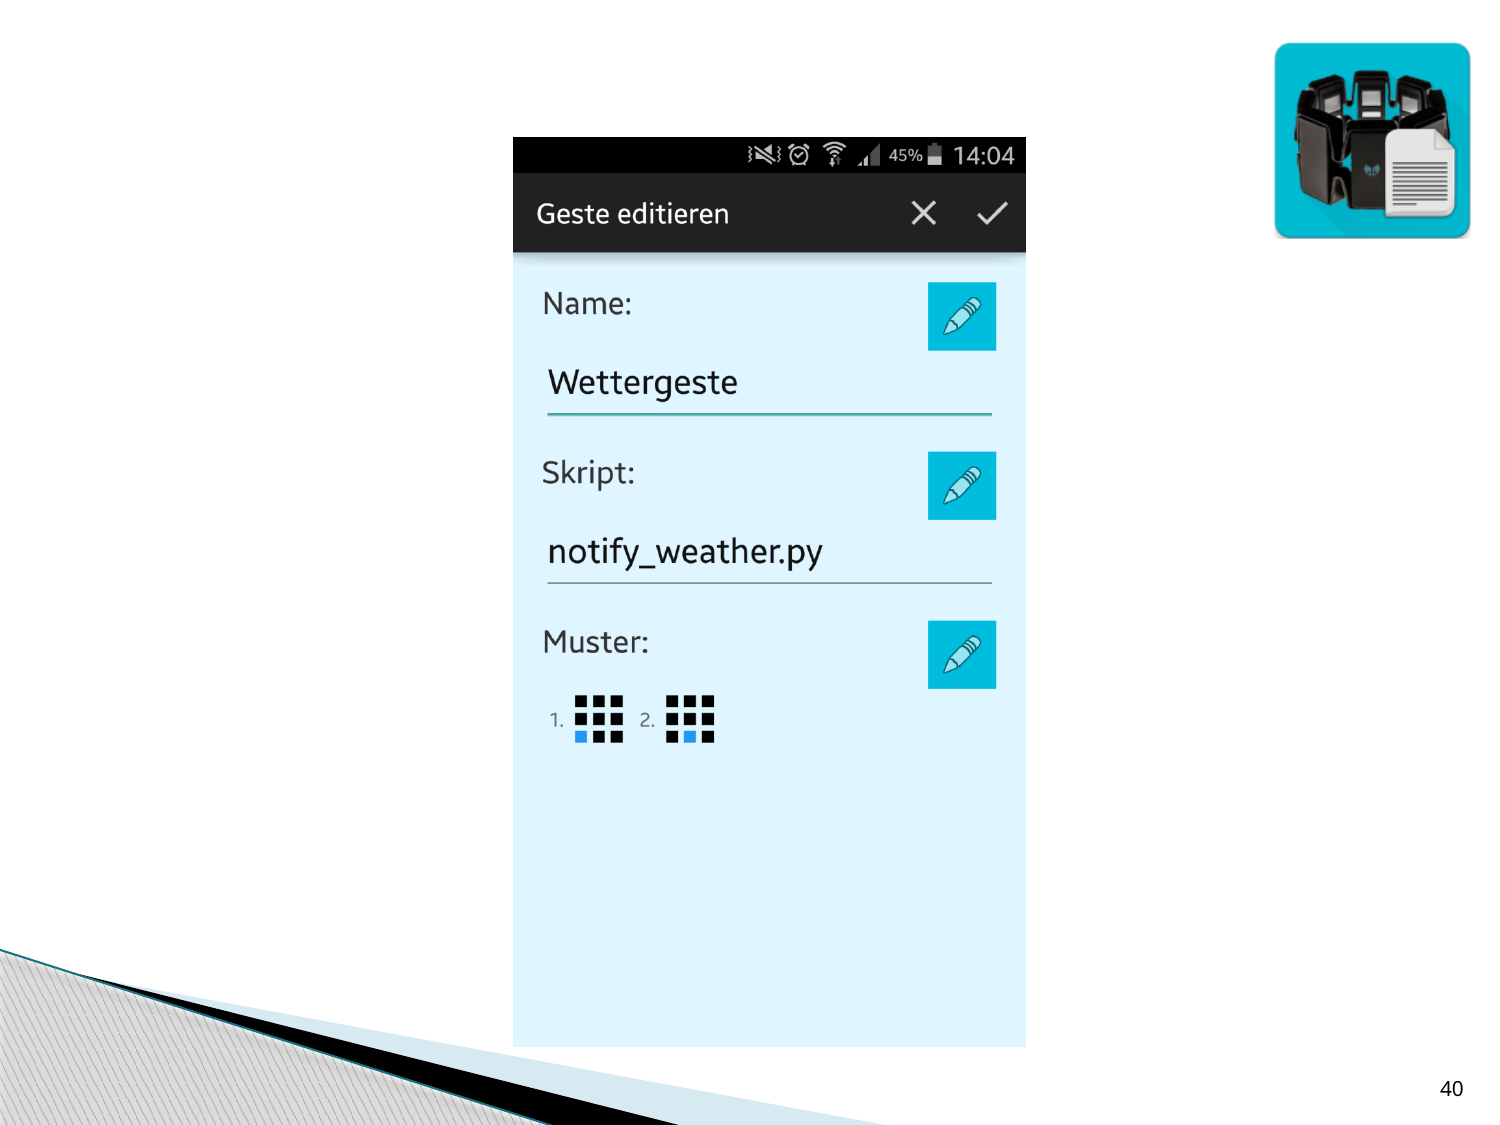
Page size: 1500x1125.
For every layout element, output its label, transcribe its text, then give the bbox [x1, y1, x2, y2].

slide_number 40 [1418, 1051, 1479, 1112]
picture [513, 136, 1026, 1047]
picture [1273, 42, 1471, 240]
